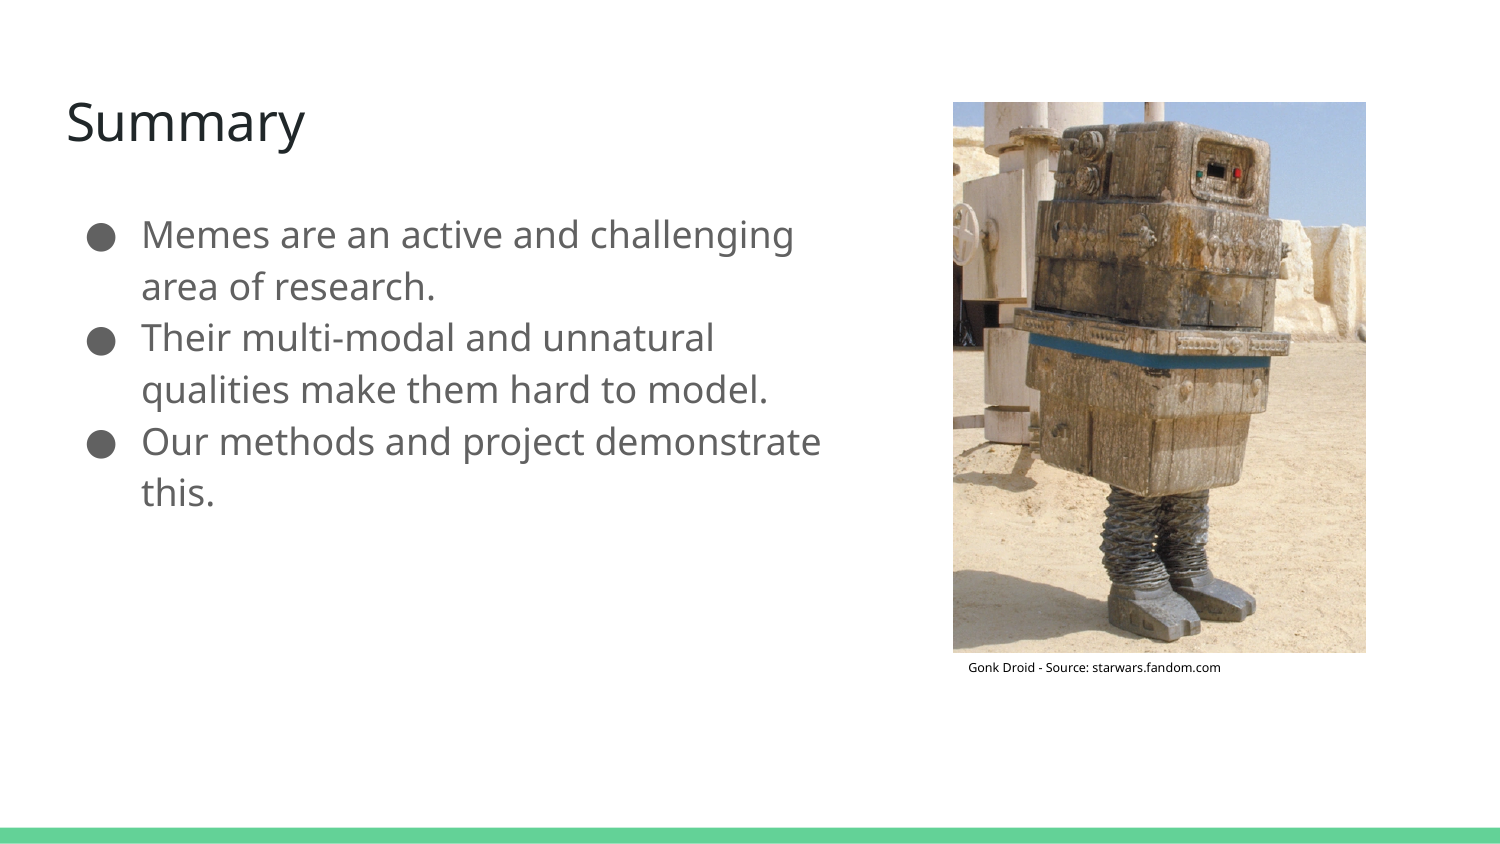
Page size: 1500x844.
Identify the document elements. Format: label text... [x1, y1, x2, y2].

text_box Gonk Droid - Source: starwars.fandom.com [953, 660, 1268, 683]
list Memes are an active and challenging area of research. Their multi-modal and unnatural qualities make them hard to model. Our methods and project demonstrate this. [51, 189, 882, 750]
title Summary [51, 72, 1449, 167]
picture [953, 102, 1367, 654]
